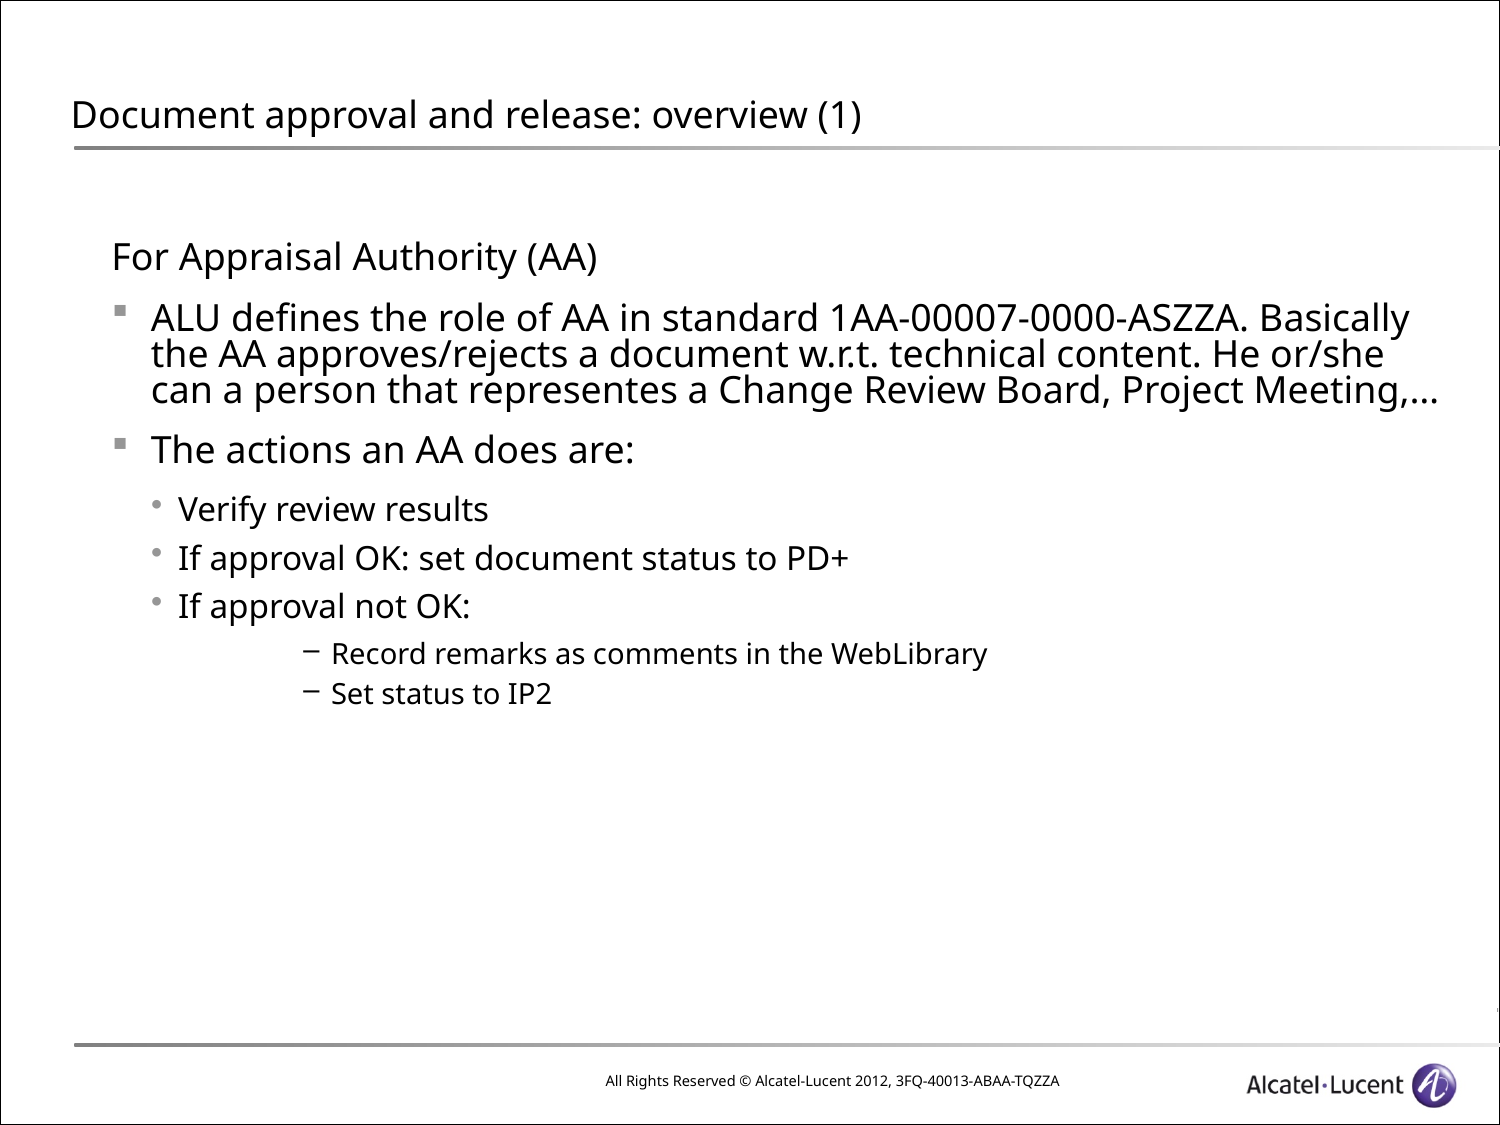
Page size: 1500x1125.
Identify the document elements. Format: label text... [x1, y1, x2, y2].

list For Appraisal Authority (AA) ALU defines the role of AA in standard 1AA-00007-0000-ASZZA. Basically the AA approves/rejects a document w.r.t. technical content. He or/she can a person that representes a Change Review Board, Project Meeting,… The actions an AA does are: Verify review results If approval OK: set document status to PD+ If approval not OK: Record remarks as comments in the WebLibrary Set status to IP2 [83, 241, 1449, 1042]
title Document approval and release: overview (1) [70, 11, 1425, 137]
picture [1224, 1061, 1478, 1114]
